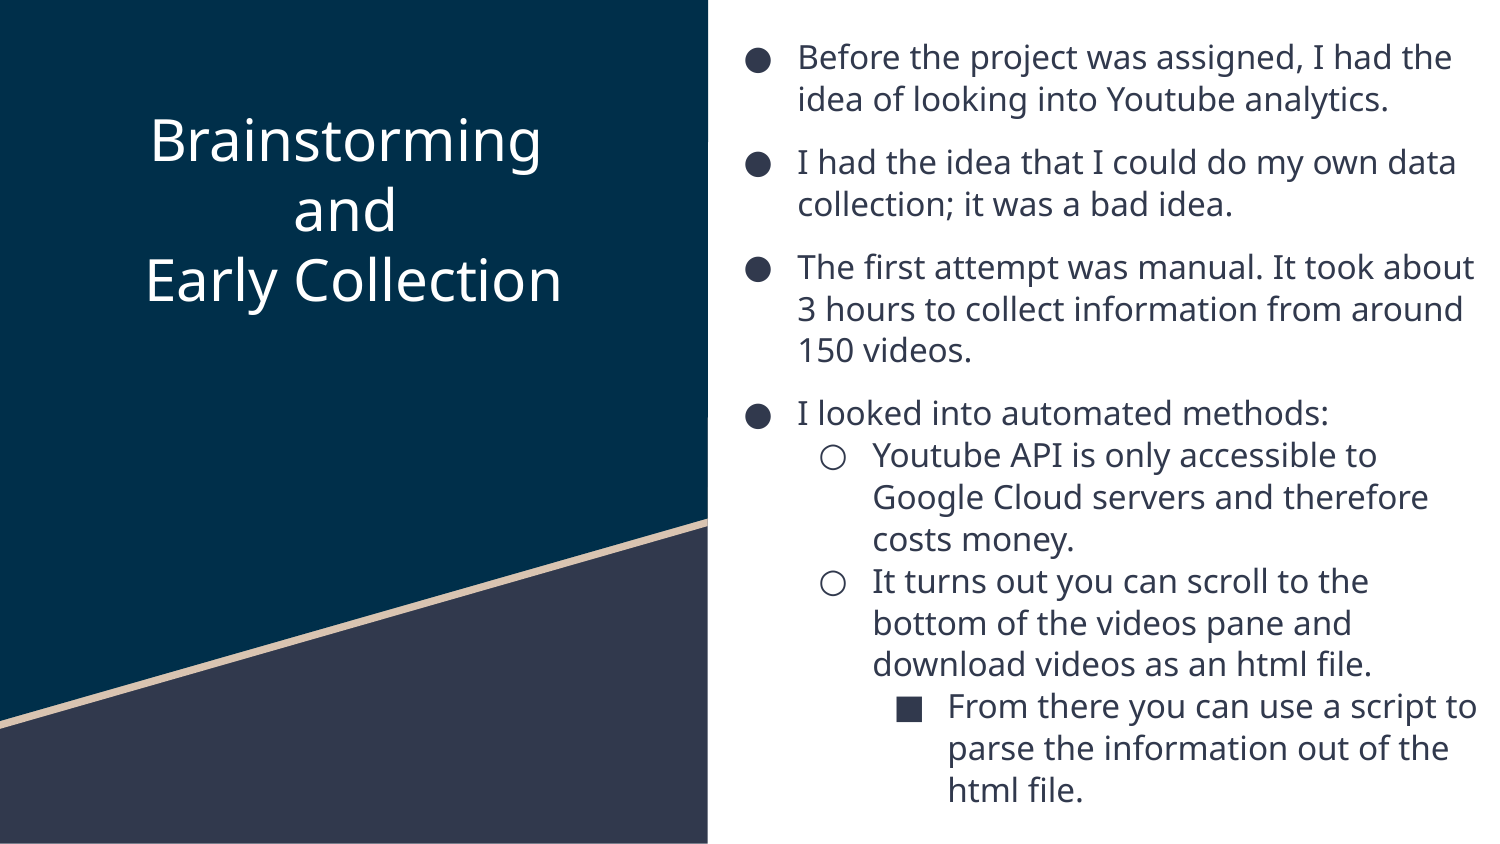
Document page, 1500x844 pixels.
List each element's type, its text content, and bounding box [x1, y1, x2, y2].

list Before the project was assigned, I had the idea of looking into Youtube analytics. I had the idea that I could do my own data collection; it was a bad idea. The first attempt was manual. It took about 3 hours to collect information from around 150 videos. I looked into automated methods: Youtube API is only accessible to Google Cloud servers and therefore costs money. It turns out you can scroll to the bottom of the videos pane and download videos as an html file. From there you can use a script to parse the information out of the html file. [707, 0, 1500, 844]
title Brainstorming and Early Collection [0, 0, 707, 417]
